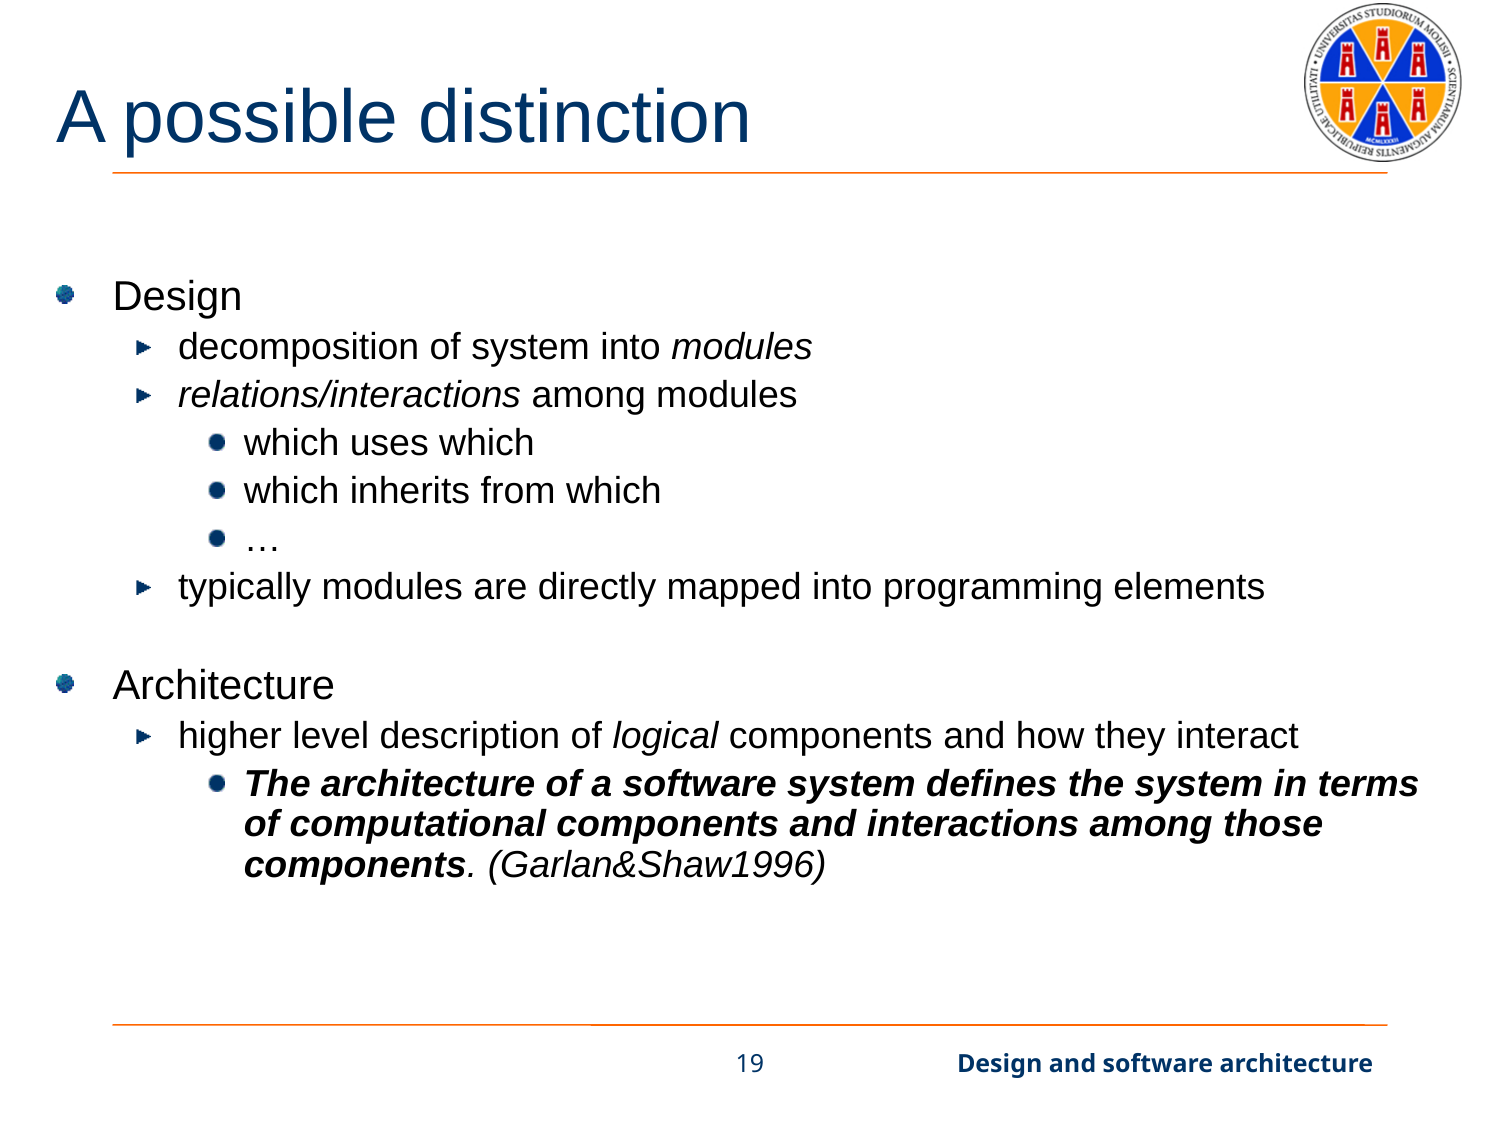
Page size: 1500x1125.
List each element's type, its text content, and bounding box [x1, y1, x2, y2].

picture [68, 285, 74, 292]
picture [68, 674, 74, 681]
picture [131, 383, 151, 403]
picture [206, 479, 225, 499]
picture [56, 285, 74, 304]
picture [206, 772, 225, 792]
picture [206, 527, 225, 547]
picture [131, 335, 151, 355]
picture [1269, 0, 1500, 166]
picture [206, 431, 225, 451]
footer Design and software architecture [837, 1039, 1390, 1078]
picture [131, 575, 151, 595]
title A possible distinction [41, 18, 1452, 207]
picture [56, 674, 74, 693]
picture [131, 724, 151, 744]
slide_number 19 [670, 1039, 830, 1078]
list Design decomposition of system into modules relations/interactions among modules which uses which which inherits from which … typically modules are directly mapped into programming elements Architecture higher level description of logical components and how they interact The architecture of a software system defines the system in terms of computational components and interactions among those components. (Garlan&Shaw1996) [41, 267, 1471, 943]
